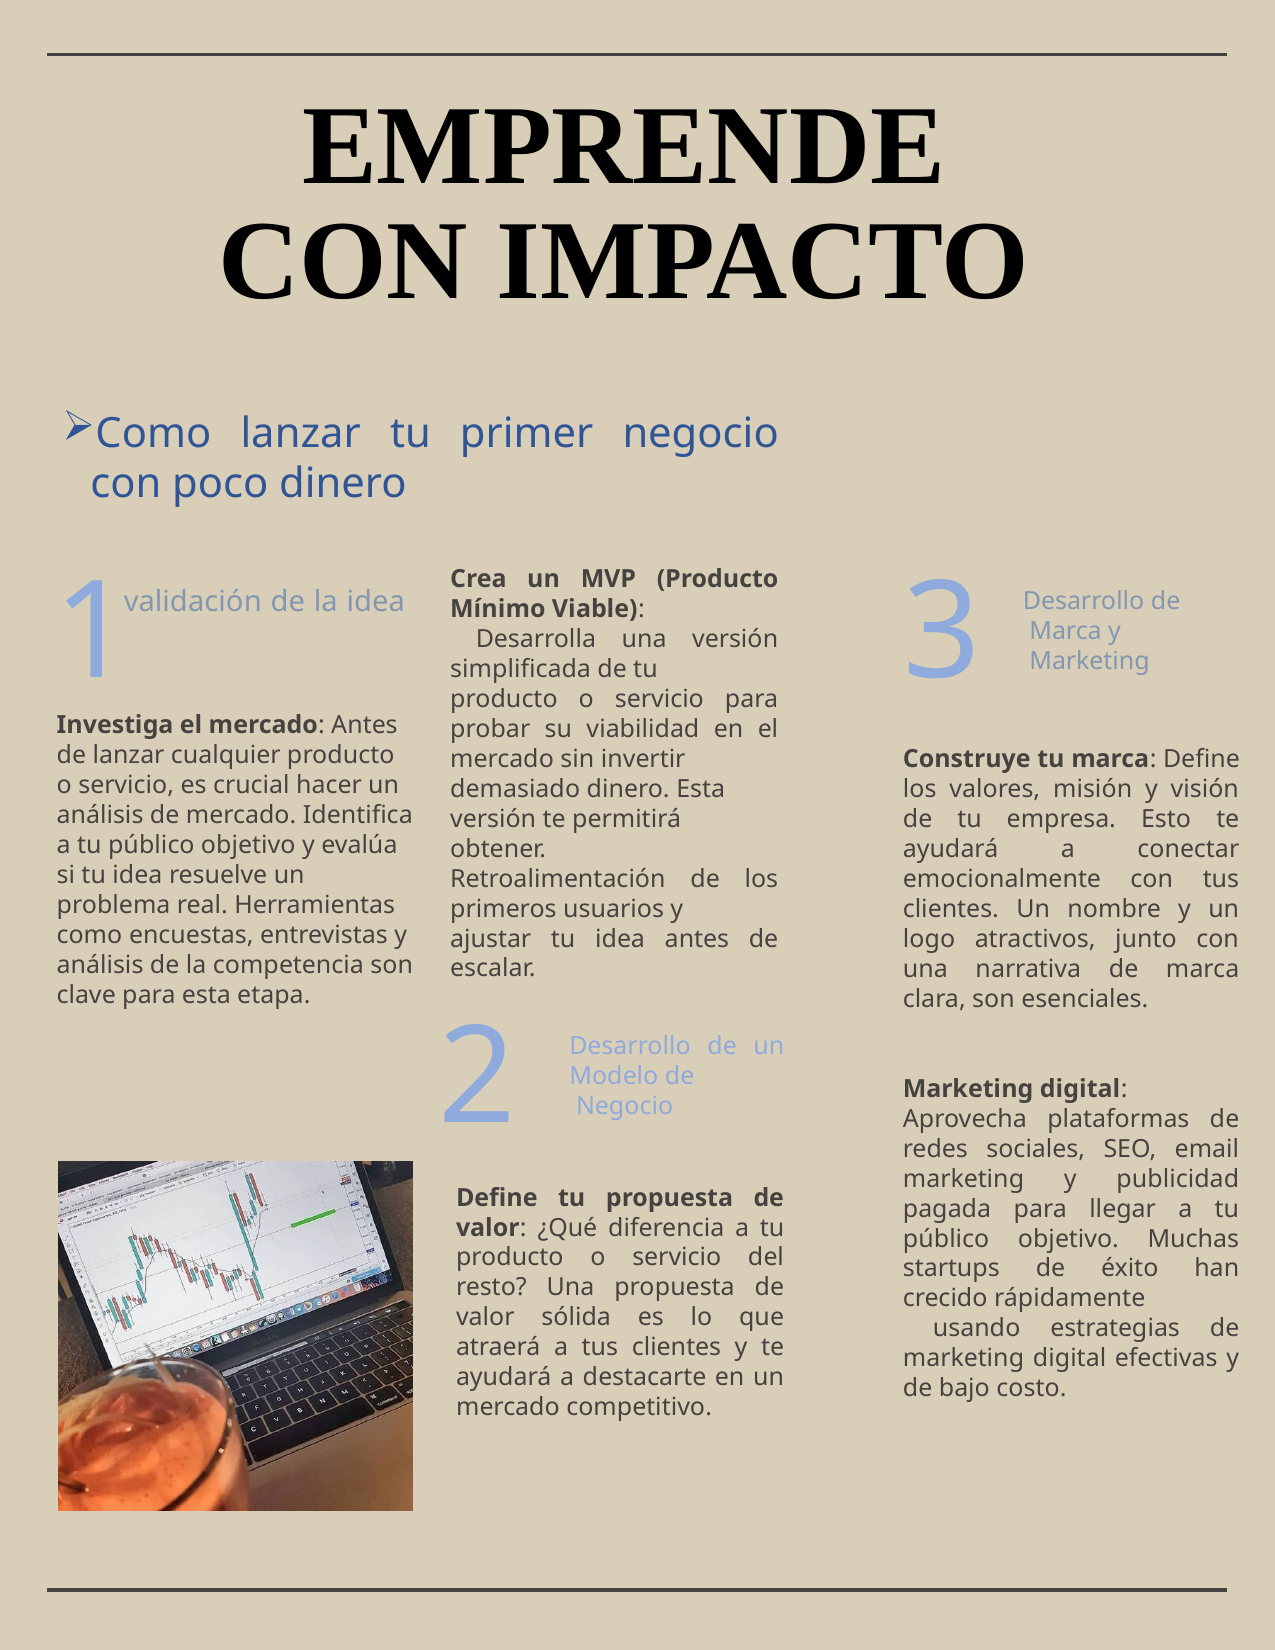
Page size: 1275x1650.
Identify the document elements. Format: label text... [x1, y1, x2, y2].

picture [58, 1161, 413, 1511]
text_box Define tu propuesta de valor: ¿Qué diferencia a tu producto o servicio del resto? Una propuesta de valor sólida es lo que atraerá a tus clientes y te ayudará a destacarte en un mercado competitivo. [441, 1173, 800, 1428]
text_box Construye tu marca: Define los valores, misión y visión de tu empresa. Esto te ayudará a conectar emocionalmente con tus clientes. Un nombre y un logo atractivos, junto con una narrativa de marca clara, son esenciales. Marketing digital: Aprovecha plataformas de redes sociales, SEO, email marketing y publicidad pagada para llegar a tu público objetivo. Muchas startups de éxito han crecido rápidamente usando estrategias de marketing digital efectivas y de bajo costo. [888, 735, 1255, 1409]
text_box EMPRENDE CON IMPACTO [180, 84, 1068, 329]
text_box Como lanzar tu primer negocio con poco dinero [47, 398, 794, 514]
text_box 3 [888, 534, 1038, 712]
text_box 1 [39, 534, 189, 712]
text_box 2 [424, 979, 574, 1157]
text_box Investiga el mercado: Antes de lanzar cualquier producto o servicio, es crucial hacer un análisis de mercado. Identifica a tu público objetivo y evalúa si tu idea resuelve un problema real. Herramientas como encuestas, entrevistas y análisis de la competencia son clave para esta etapa. [41, 701, 430, 1046]
text_box Desarrollo de Marca y Marketing [1008, 577, 1255, 682]
text_box Crea un MVP (Producto Mínimo Viable): Desarrolla una versión simplificada de tu producto o servicio para probar su viabilidad en el mercado sin invertir demasiado dinero. Esta versión te permitirá obtener. Retroalimentación de los primeros usuarios y ajustar tu idea antes de escalar. [435, 555, 794, 1020]
text_box Desarrollo de un Modelo de Negocio [554, 1022, 800, 1157]
text_box [0, 0, 1275, 1650]
text_box validación de la idea [109, 574, 421, 625]
